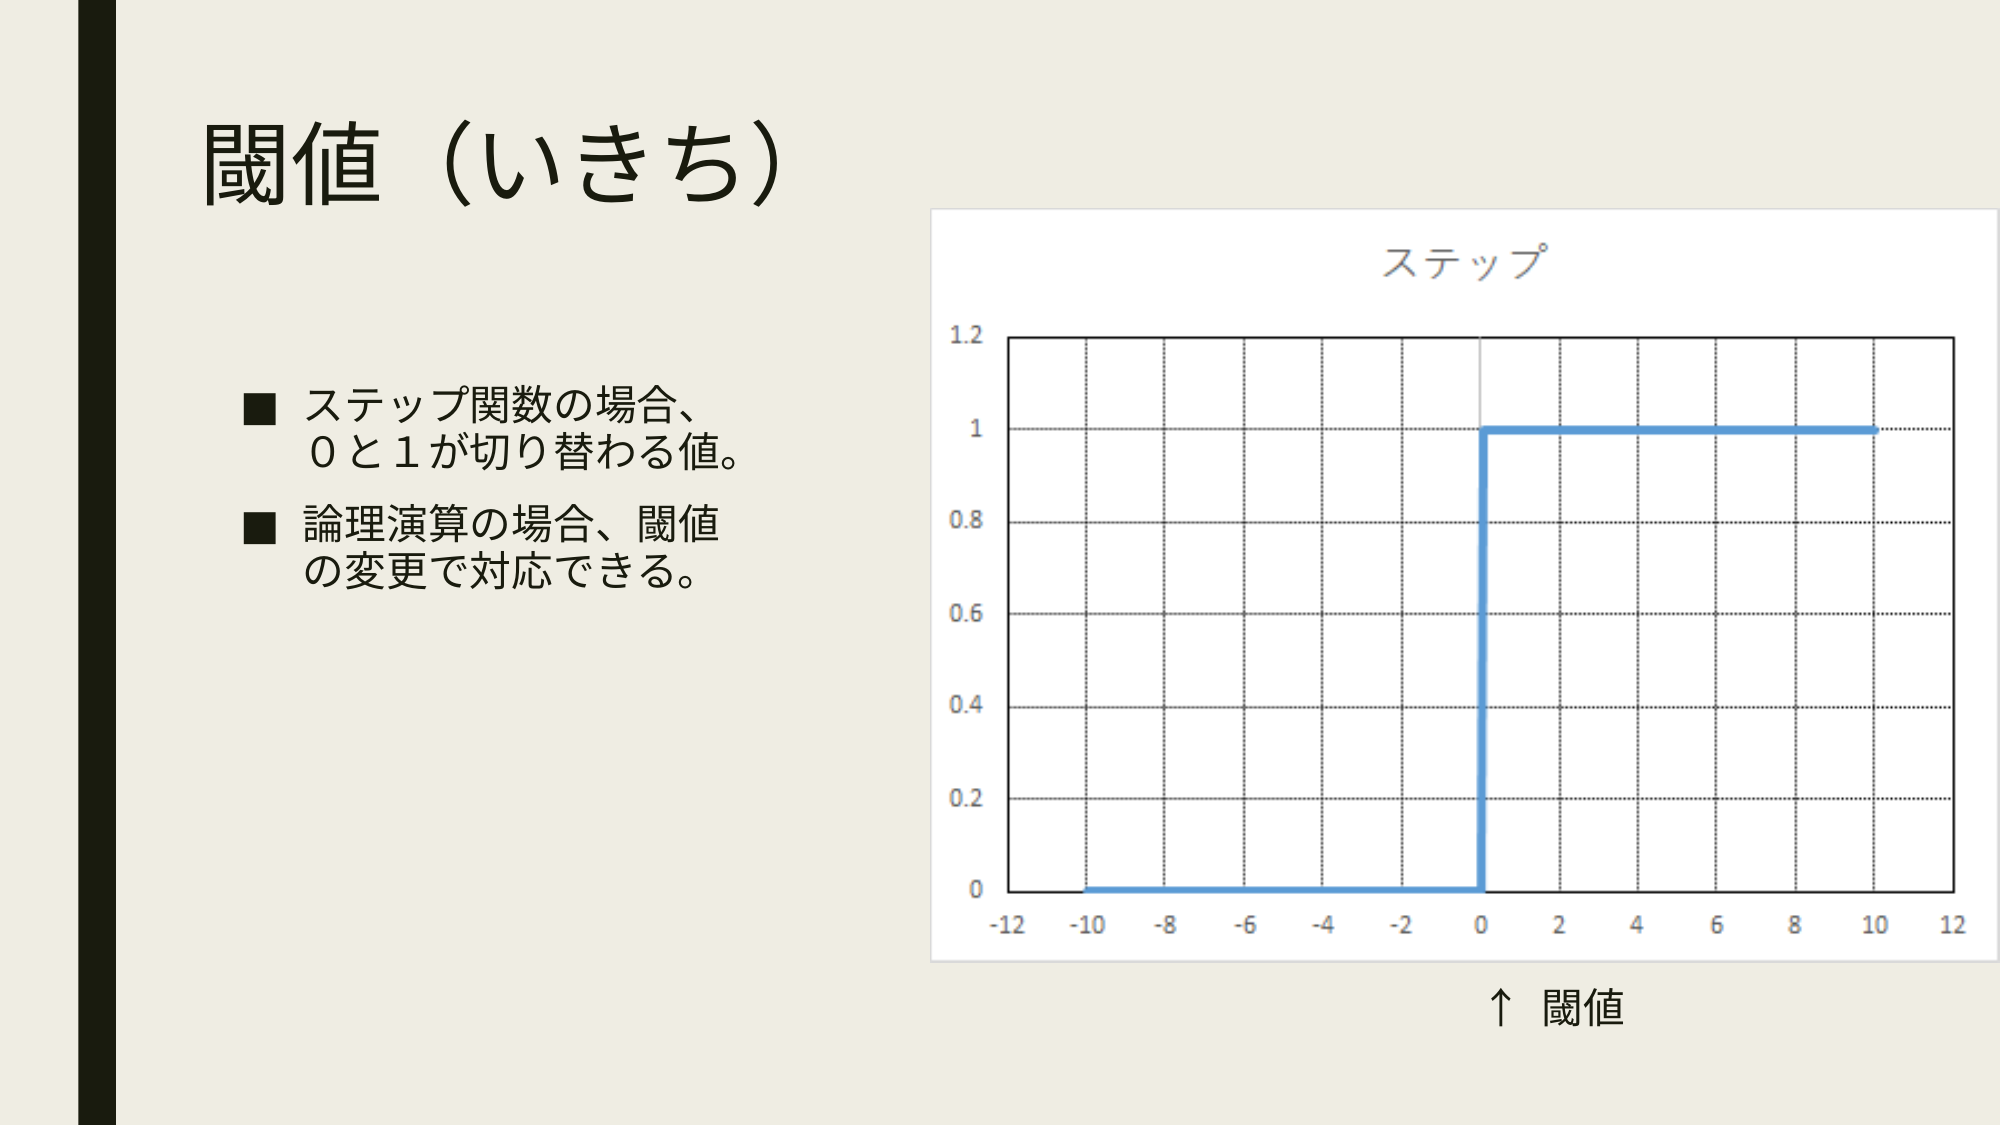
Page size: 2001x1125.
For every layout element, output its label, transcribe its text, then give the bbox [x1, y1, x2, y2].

list ステップ関数の場合、０と１が切り替わる値。 論理演算の場合、閾値の変更で対応できる。 [225, 375, 764, 963]
picture [930, 208, 2000, 963]
text_box ↑ 閾値 [1465, 978, 1654, 1047]
title 閾値（いきち） [184, 112, 882, 357]
